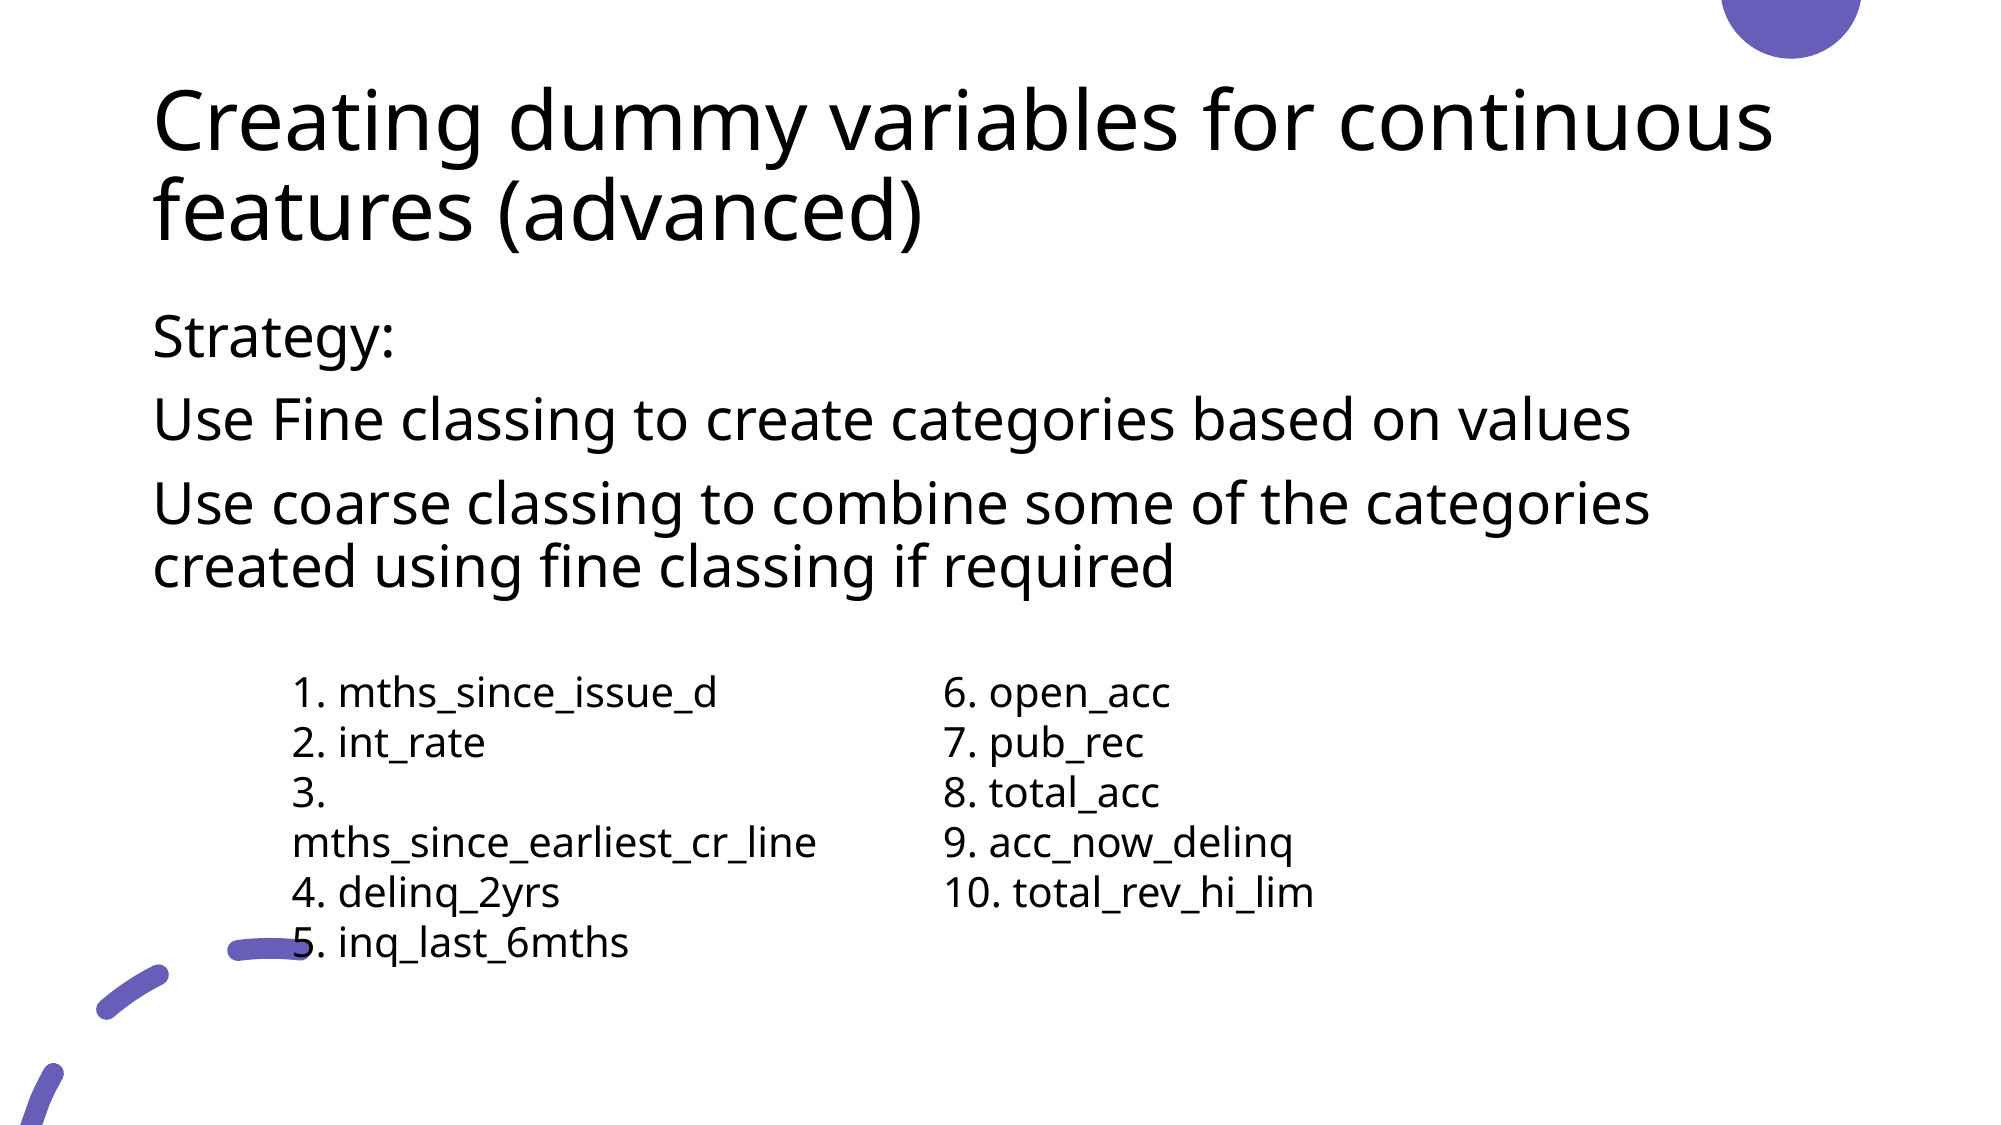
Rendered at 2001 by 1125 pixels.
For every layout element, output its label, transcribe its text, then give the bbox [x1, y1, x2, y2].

text_box 6. open_acc​​ 7. pub_rec​​ 8. total_acc​​ 9. acc_now_delinq​​ 10. total_rev_hi_lim [927, 658, 1378, 924]
title Creating dummy variables for continuous features (advanced) [137, 59, 1863, 278]
text_box 1. mths_since_issue_d​ 2. int_rate​ 3. mths_since_earliest_cr_line​ 4. delinq_2yrs​ 5. inq_last_6mths​ [276, 658, 872, 1024]
list Strategy: Use Fine classing to create categories based on values Use coarse classing to combine some of the categories created using fine classing if required [137, 299, 1863, 612]
